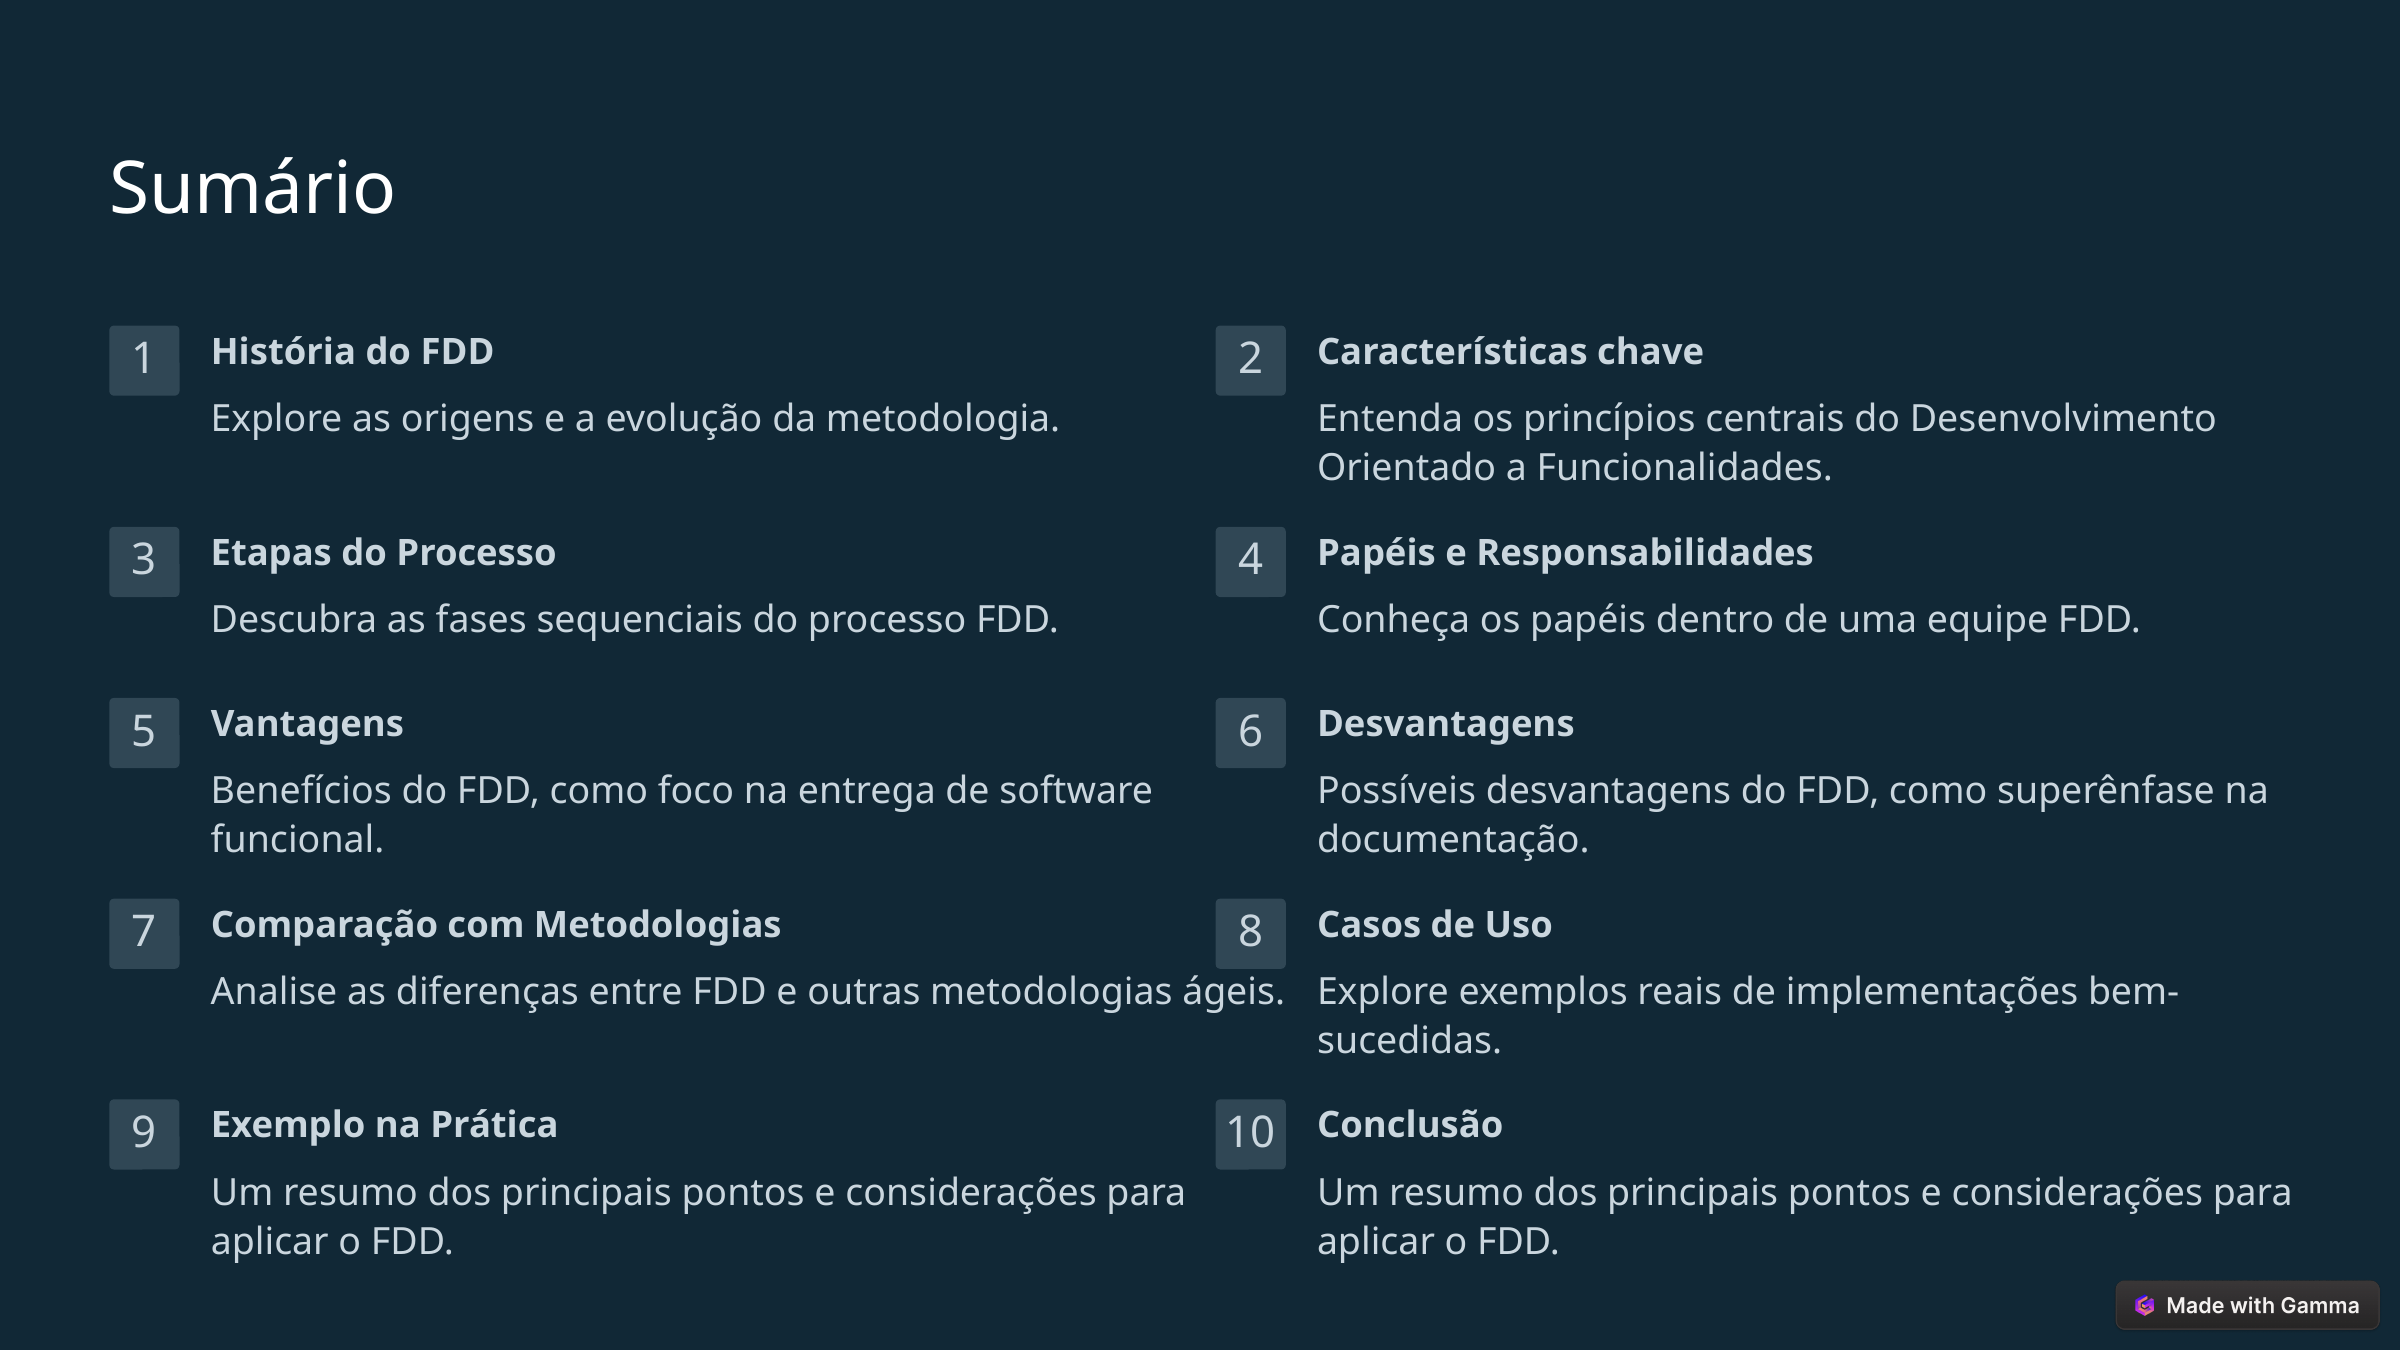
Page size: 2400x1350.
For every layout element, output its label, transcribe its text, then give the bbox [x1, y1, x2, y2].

text_box [109, 1099, 180, 1170]
text_box 10 [1220, 1112, 1281, 1157]
text_box Conheça os papéis dentro de uma equipe FDD. [1317, 591, 2291, 642]
text_box 7 [128, 911, 160, 956]
text_box 6 [1232, 710, 1269, 755]
text_box 5 [127, 710, 162, 755]
text_box [109, 325, 180, 396]
text_box Conclusão [1317, 1099, 1685, 1146]
text_box [109, 526, 180, 598]
text_box 2 [1233, 338, 1268, 383]
text_box Explore as origens e a evolução da metodologia. [210, 390, 1185, 441]
text_box Características chave [1317, 325, 1807, 372]
text_box [109, 898, 180, 969]
text_box Descubra as fases sequenciais do processo FDD. [210, 591, 1185, 642]
text_box [109, 697, 180, 769]
text_box 9 [126, 1112, 163, 1157]
text_box Um resumo dos principais pontos e considerações para aplicar o FDD. [1317, 1163, 2291, 1214]
text_box [1215, 898, 1286, 969]
text_box [1215, 1099, 1286, 1170]
text_box Sumário [109, 136, 845, 228]
text_box Entenda os princípios centrais do Desenvolvimento Orientado a Funcionalidades. [1317, 390, 2291, 490]
picture [2106, 1271, 2389, 1339]
text_box Um resumo dos principais pontos e considerações para aplicar o FDD. [210, 1163, 1152, 1214]
text_box Explore exemplos reais de implementações bem- sucedidas. [1317, 963, 2291, 1014]
text_box Casos de Uso [1317, 898, 1685, 945]
text_box Comparação com Metodologias [210, 898, 923, 945]
text_box Analise as diferenças entre FDD e outras metodologias ágeis. [210, 963, 1185, 1014]
text_box 4 [1233, 539, 1269, 584]
text_box [1215, 325, 1286, 396]
text_box Benefícios do FDD, como foco na entrega de software funcional. [210, 762, 1185, 813]
text_box [1215, 526, 1286, 598]
text_box [1215, 697, 1286, 769]
text_box 3 [126, 539, 162, 584]
text_box Vantagens [210, 697, 579, 744]
text_box Desvantagens [1317, 697, 1685, 744]
text_box Exemplo na Prática [210, 1099, 634, 1146]
text_box História do FDD [210, 325, 579, 372]
text_box Possíveis desvantagens do FDD, como superênfase na documentação. [1317, 762, 2291, 813]
text_box 8 [1231, 911, 1270, 956]
text_box Etapas do Processo [210, 526, 653, 573]
text_box 1 [133, 338, 155, 383]
text_box Papéis e Responsabilidades [1317, 526, 1926, 573]
